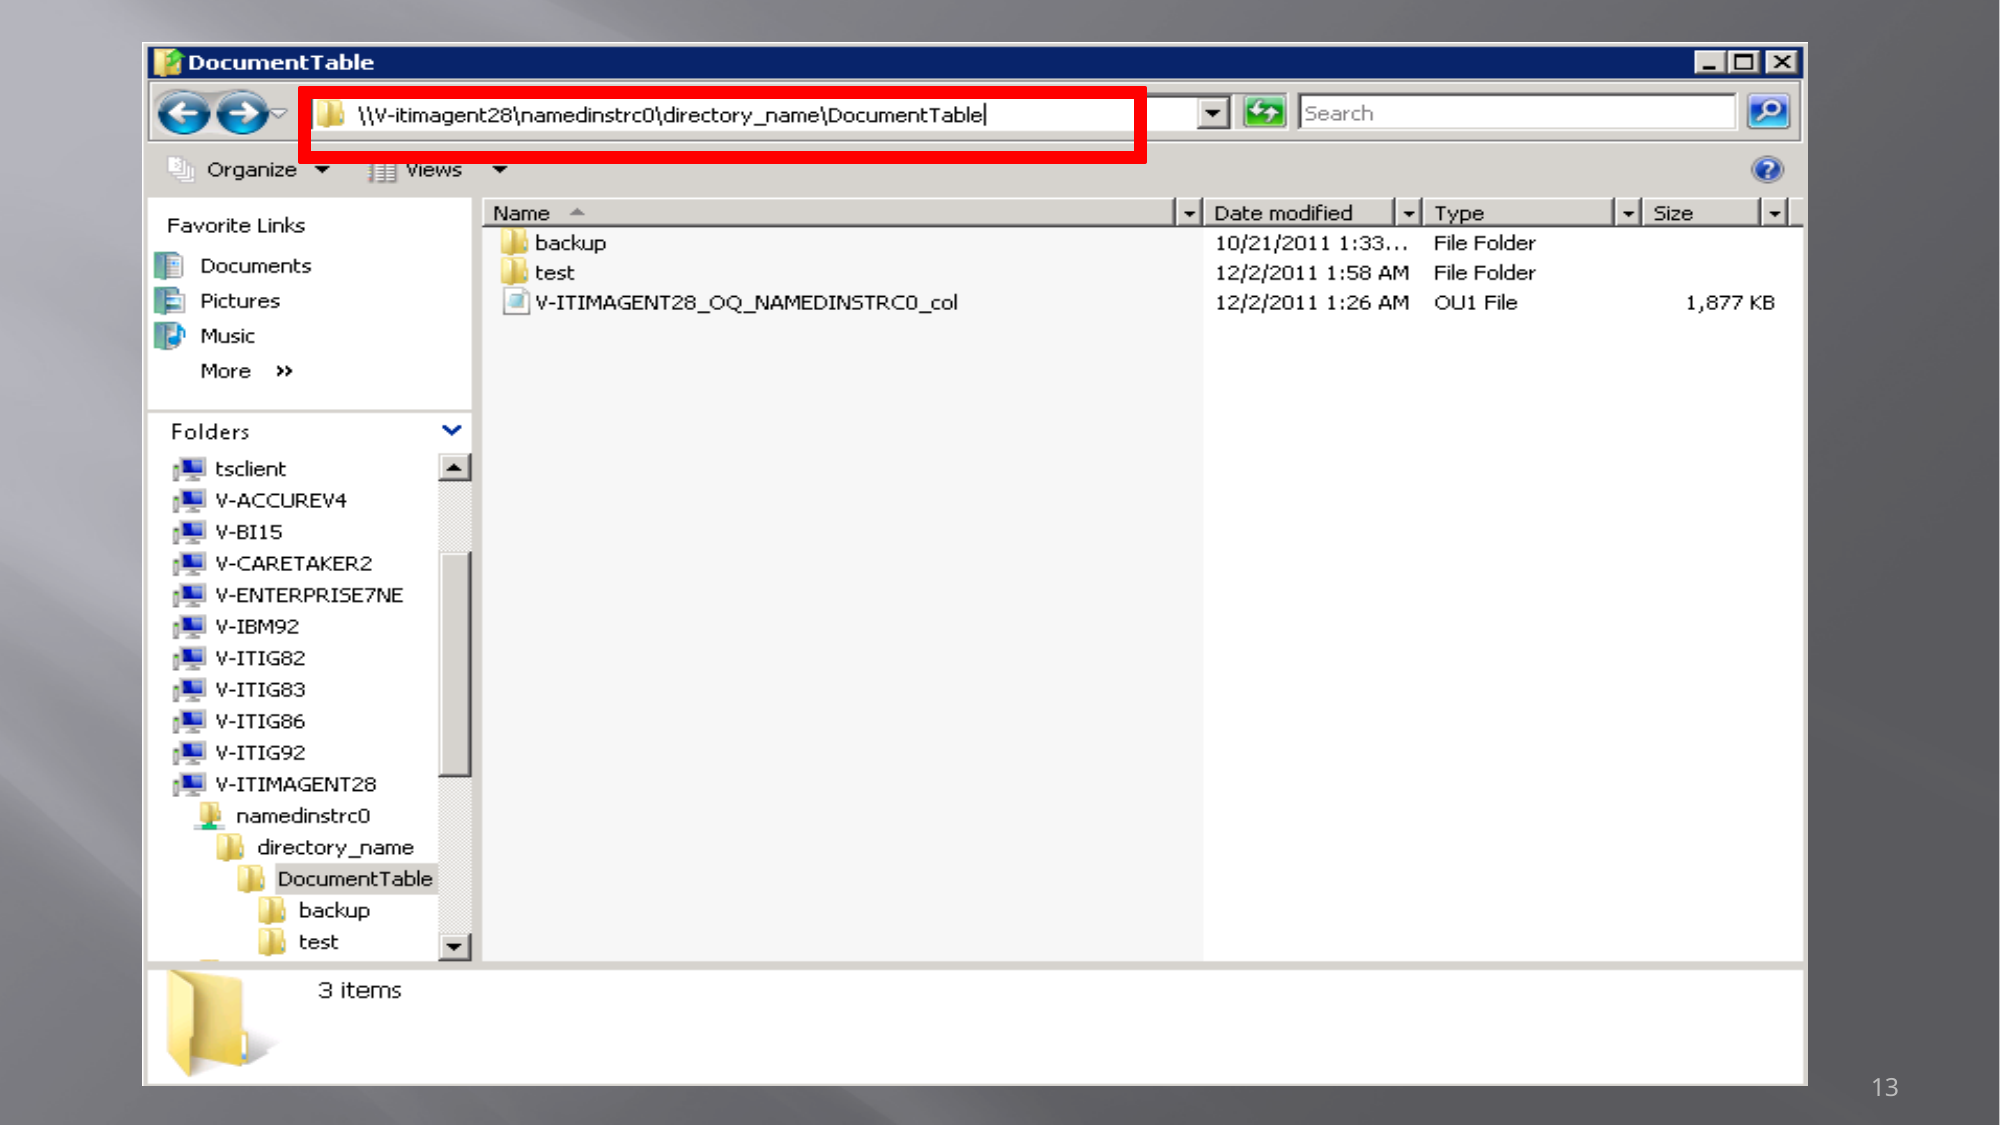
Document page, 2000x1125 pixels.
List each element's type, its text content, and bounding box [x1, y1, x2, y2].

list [142, 42, 1808, 1086]
slide_number 13 [1844, 1052, 1900, 1113]
